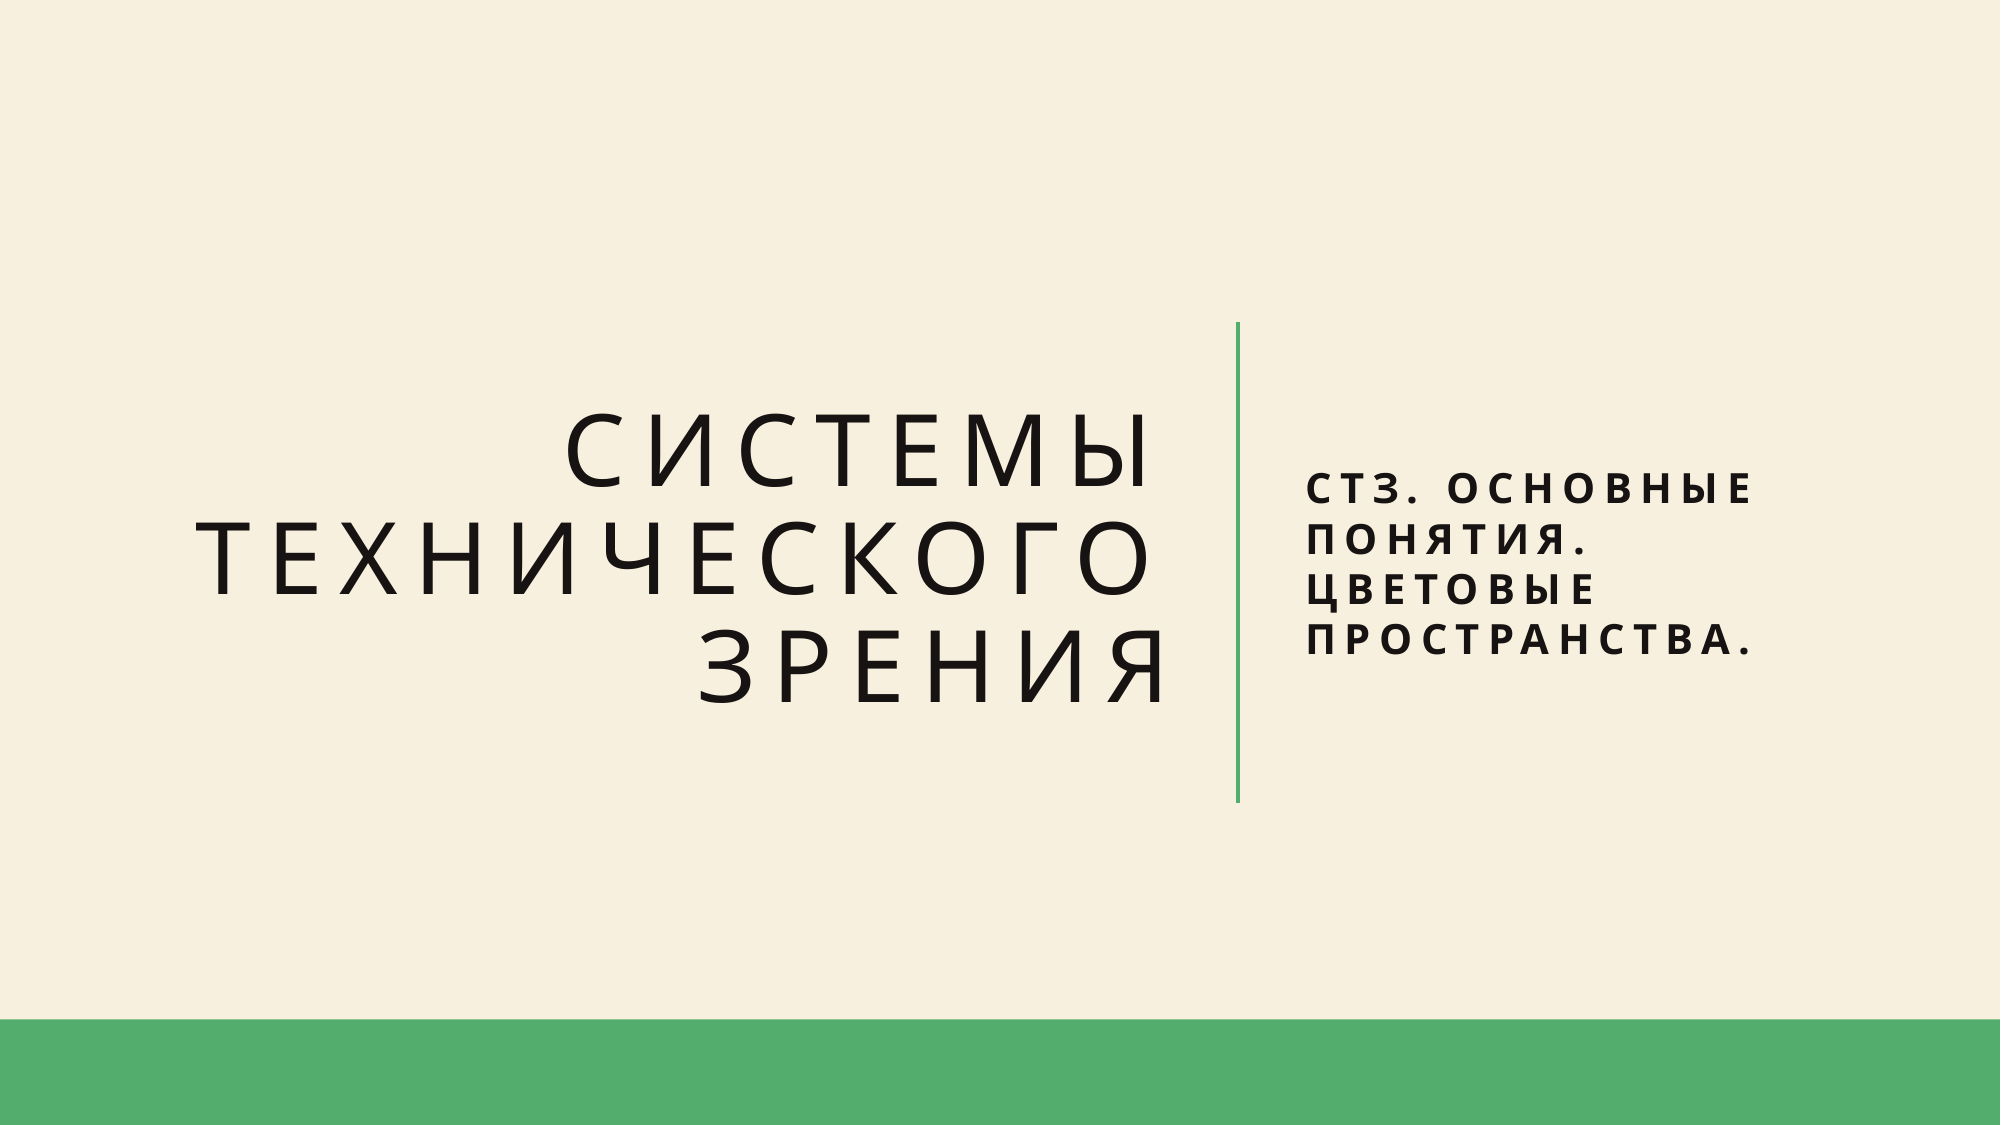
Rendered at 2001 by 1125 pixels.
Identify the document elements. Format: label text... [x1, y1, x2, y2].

title Системы технического зрения [176, 202, 1185, 923]
text_box [0, 1018, 2000, 1125]
text_box [0, 0, 2000, 1018]
subtitle СТЗ. Основные понятия. Цветовые пространства. [1290, 213, 1783, 912]
